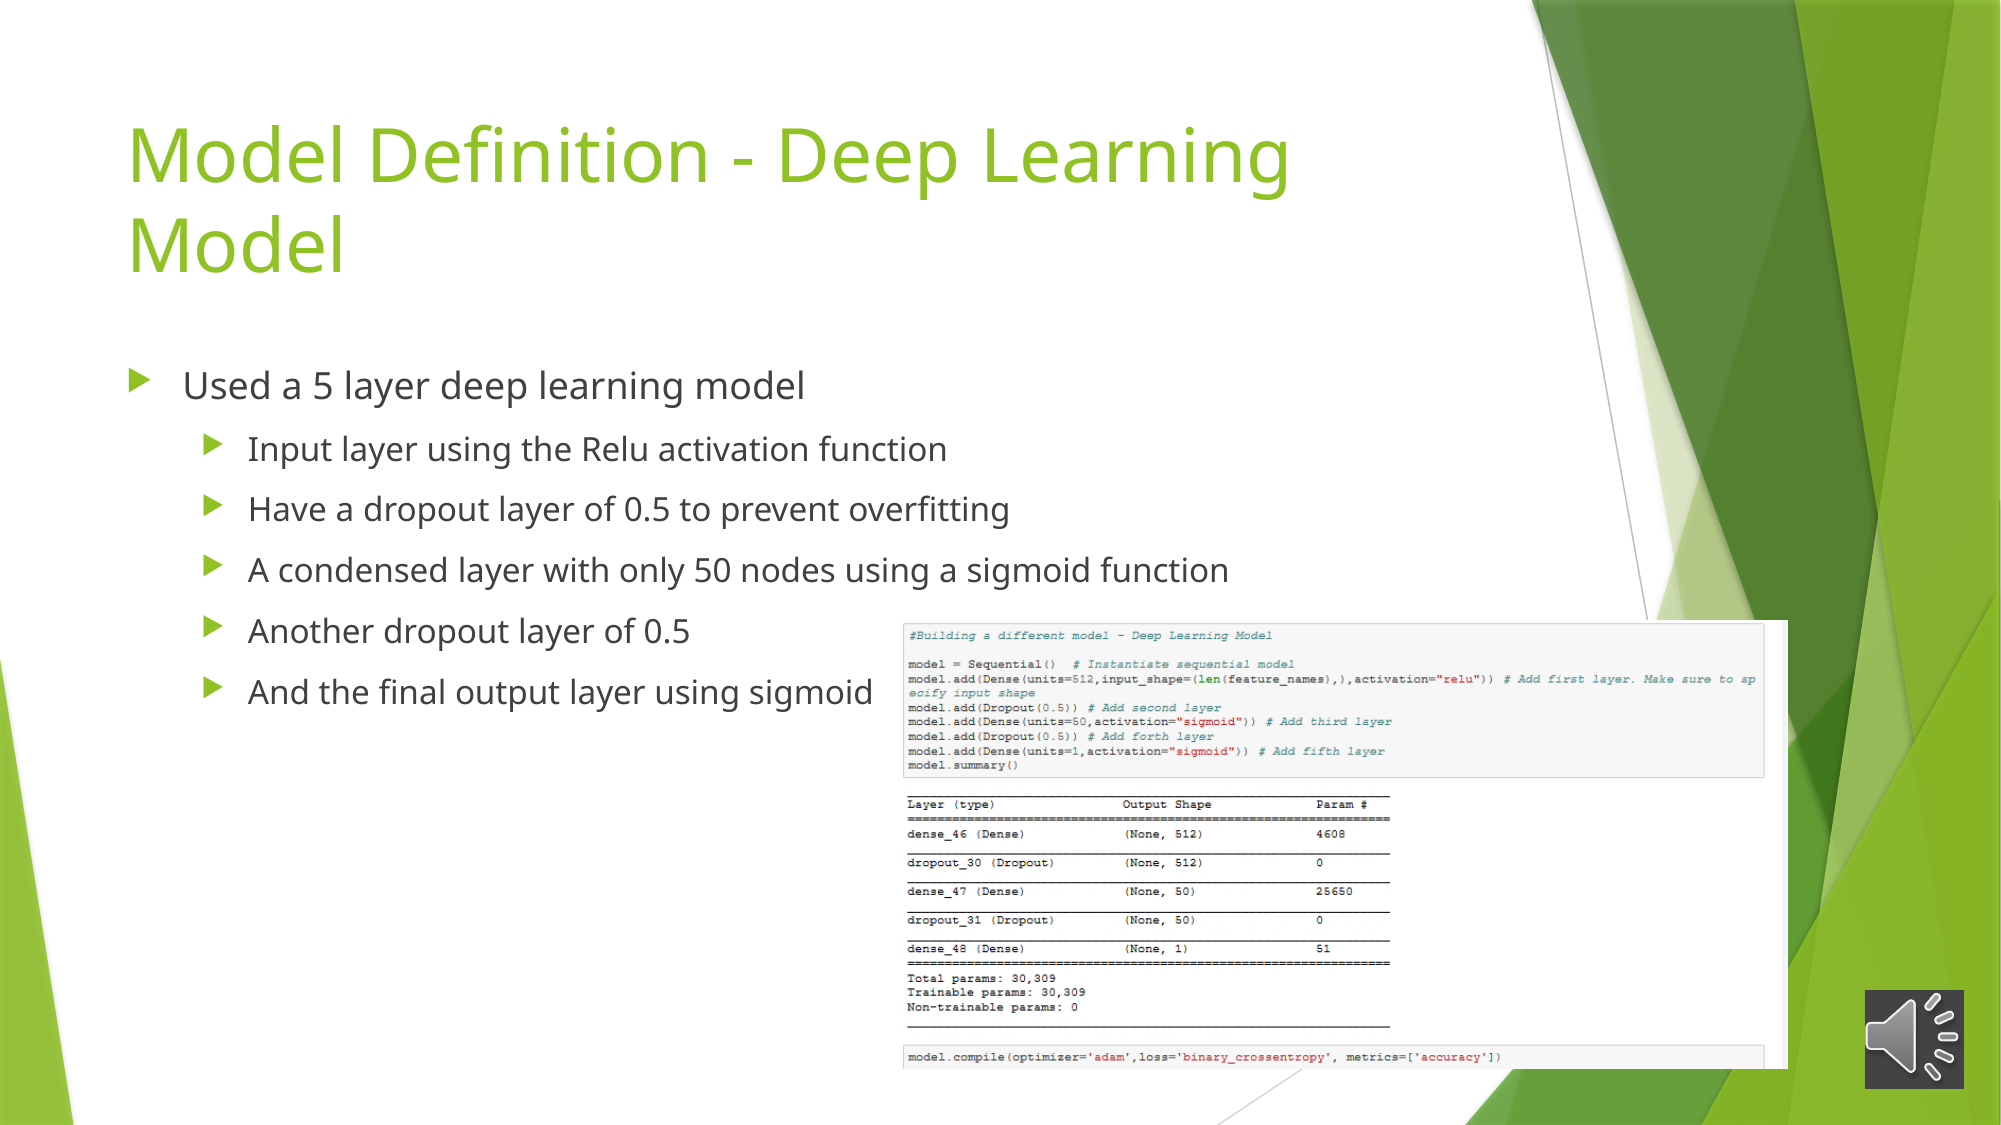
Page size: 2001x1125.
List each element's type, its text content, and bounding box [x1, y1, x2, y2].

list Used a 5 layer deep learning model Input layer using the Relu activation function Have a dropout layer of 0.5 to prevent overfitting A condensed layer with only 50 nodes using a sigmoid function Another dropout layer of 0.5 And the final output layer using sigmoid [111, 354, 1522, 992]
title Model Definition - Deep Learning Model [111, 99, 1522, 317]
picture [1864, 989, 1966, 1091]
picture [901, 619, 1788, 1070]
